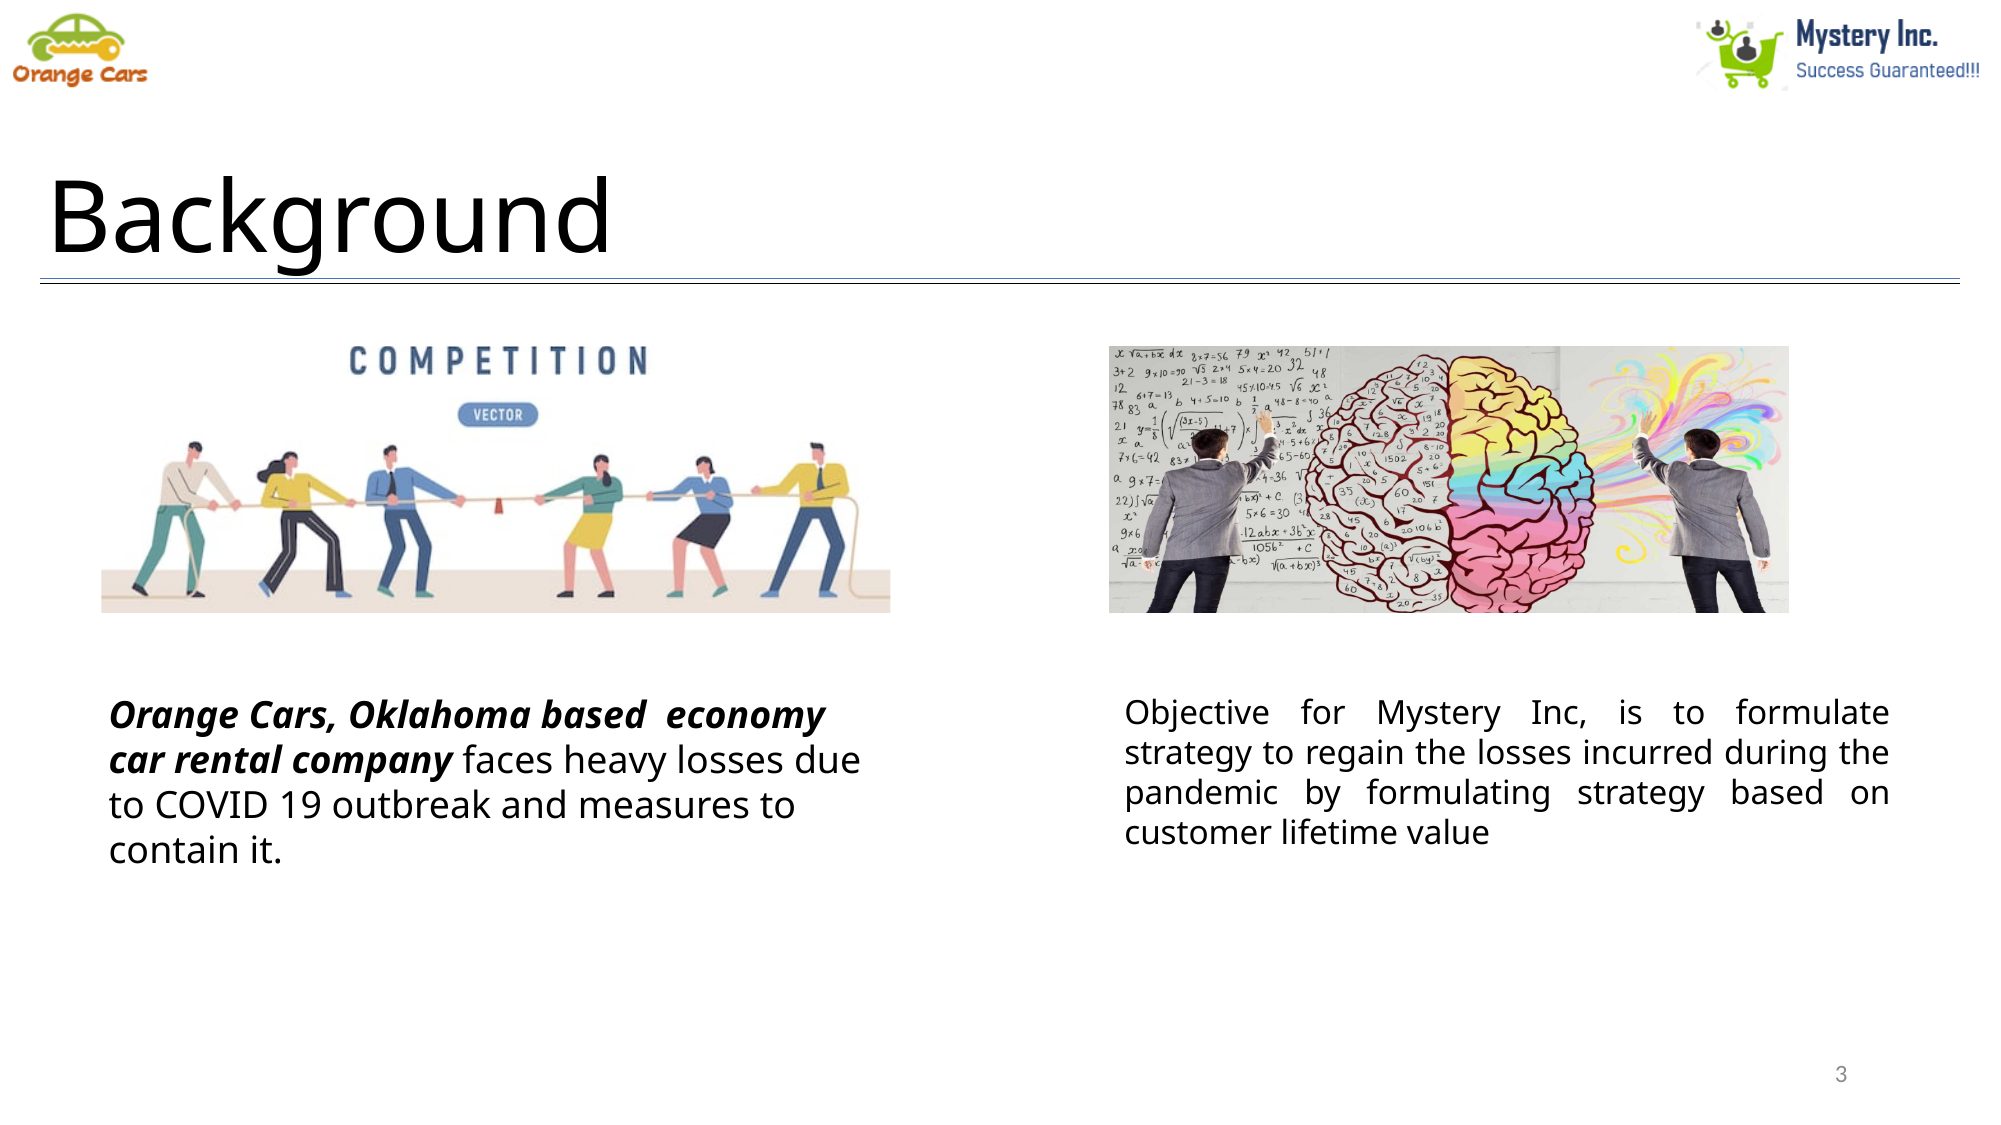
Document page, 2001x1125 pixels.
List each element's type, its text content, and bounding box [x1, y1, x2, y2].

picture [13, 10, 152, 90]
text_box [93, 346, 891, 881]
title Background [31, 111, 1757, 330]
picture [1692, 0, 2000, 112]
slide_number 3 [1412, 1042, 1863, 1103]
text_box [1109, 346, 1907, 861]
